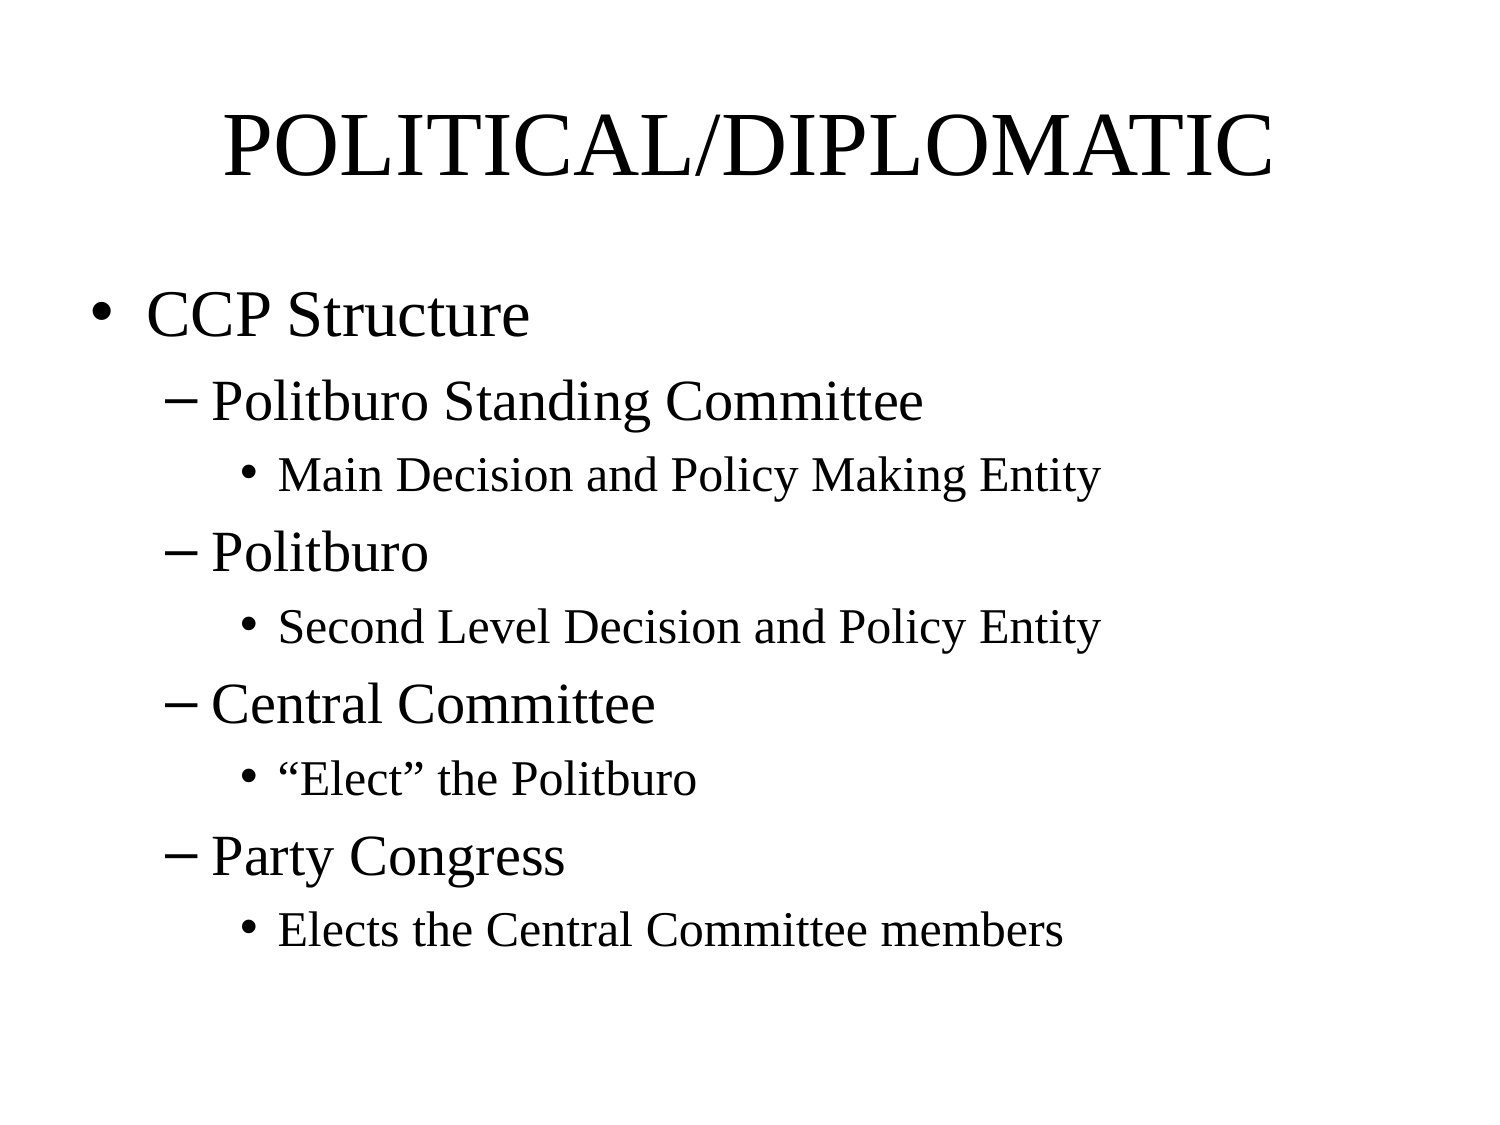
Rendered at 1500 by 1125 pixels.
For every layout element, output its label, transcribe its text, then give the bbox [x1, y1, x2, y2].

title POLITICAL/DIPLOMATIC [75, 45, 1425, 233]
list CCP Structure Politburo Standing Committee Main Decision and Policy Making Entity Politburo Second Level Decision and Policy Entity Central Committee “Elect” the Politburo Party Congress Elects the Central Committee members [75, 262, 1425, 1005]
